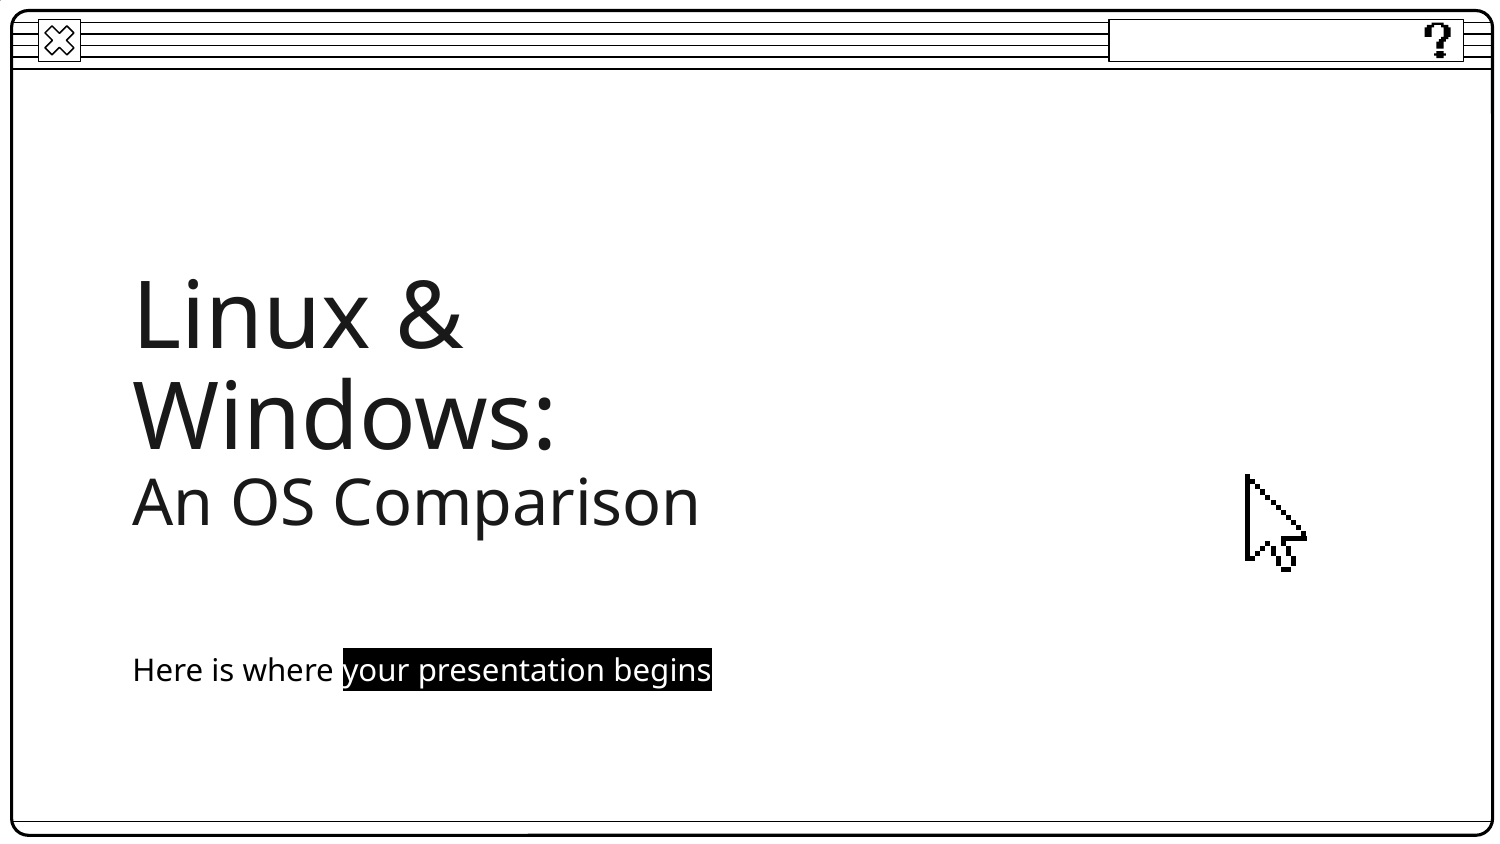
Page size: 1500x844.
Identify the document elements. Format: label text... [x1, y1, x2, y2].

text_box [1244, 473, 1307, 573]
title Linux & Windows: An OS Comparison [117, 154, 1383, 648]
subtitle Here is where your presentation begins [117, 648, 1383, 690]
